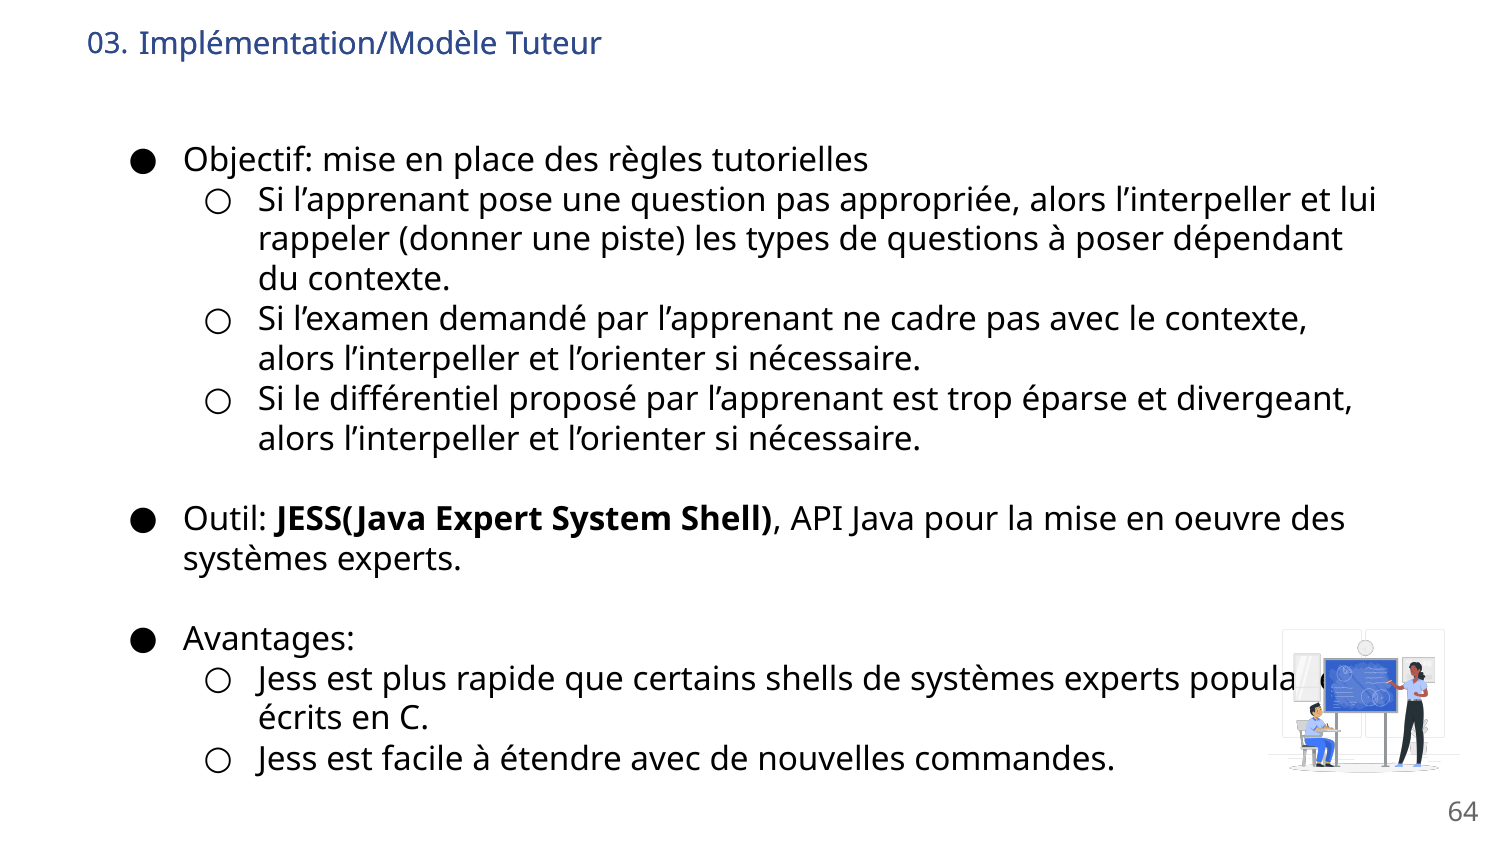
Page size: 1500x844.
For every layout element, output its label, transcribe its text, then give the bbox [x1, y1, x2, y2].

picture [1268, 607, 1461, 800]
title Implémentation/Modèle Tuteur [124, 5, 1473, 79]
title 03. [72, 24, 173, 75]
text_box Objectif: mise en place des règles tutorielles Si l’apprenant pose une question pas appropriée, alors l’interpeller et lui rappeler (donner une piste) les types de questions à poser dépendant du contexte. Si l’examen demandé par l’apprenant ne cadre pas avec le contexte, alors l’interpeller et l’orienter si nécessaire. Si le différentiel proposé par l’apprenant est trop éparse et divergeant, alors l’interpeller et l’orienter si nécessaire. Outil: JESS(Java Expert System Shell), API Java pour la mise en oeuvre des systèmes experts. Avantages: Jess est plus rapide que certains shells de systèmes experts populaires écrits en C. Jess est facile à étendre avec de nouvelles commandes. [92, 122, 1407, 792]
slide_number ‹#› [1403, 779, 1494, 844]
